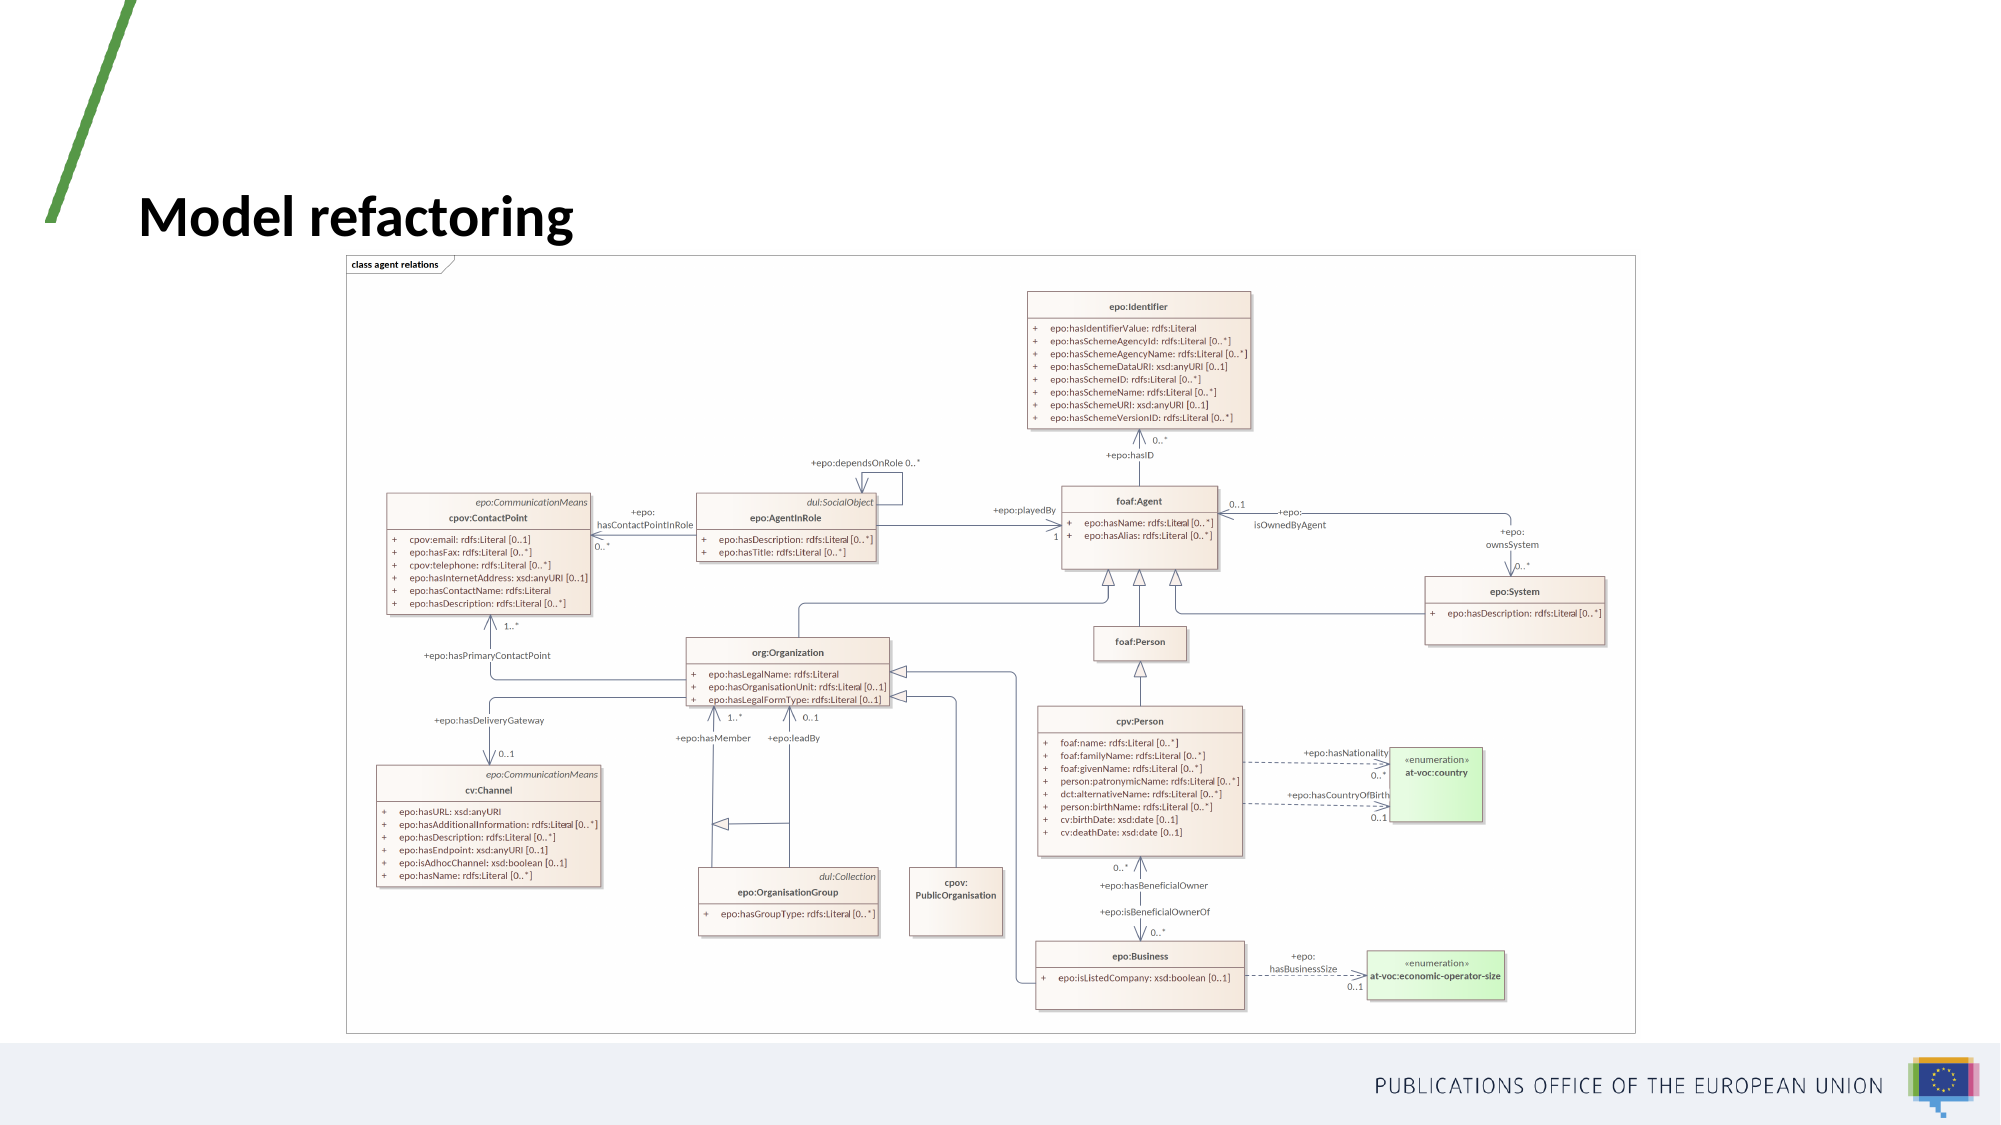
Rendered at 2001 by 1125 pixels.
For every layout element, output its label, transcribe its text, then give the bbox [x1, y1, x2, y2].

picture [0, 0, 2001, 1125]
text_box Model refactoring [138, 31, 1861, 249]
